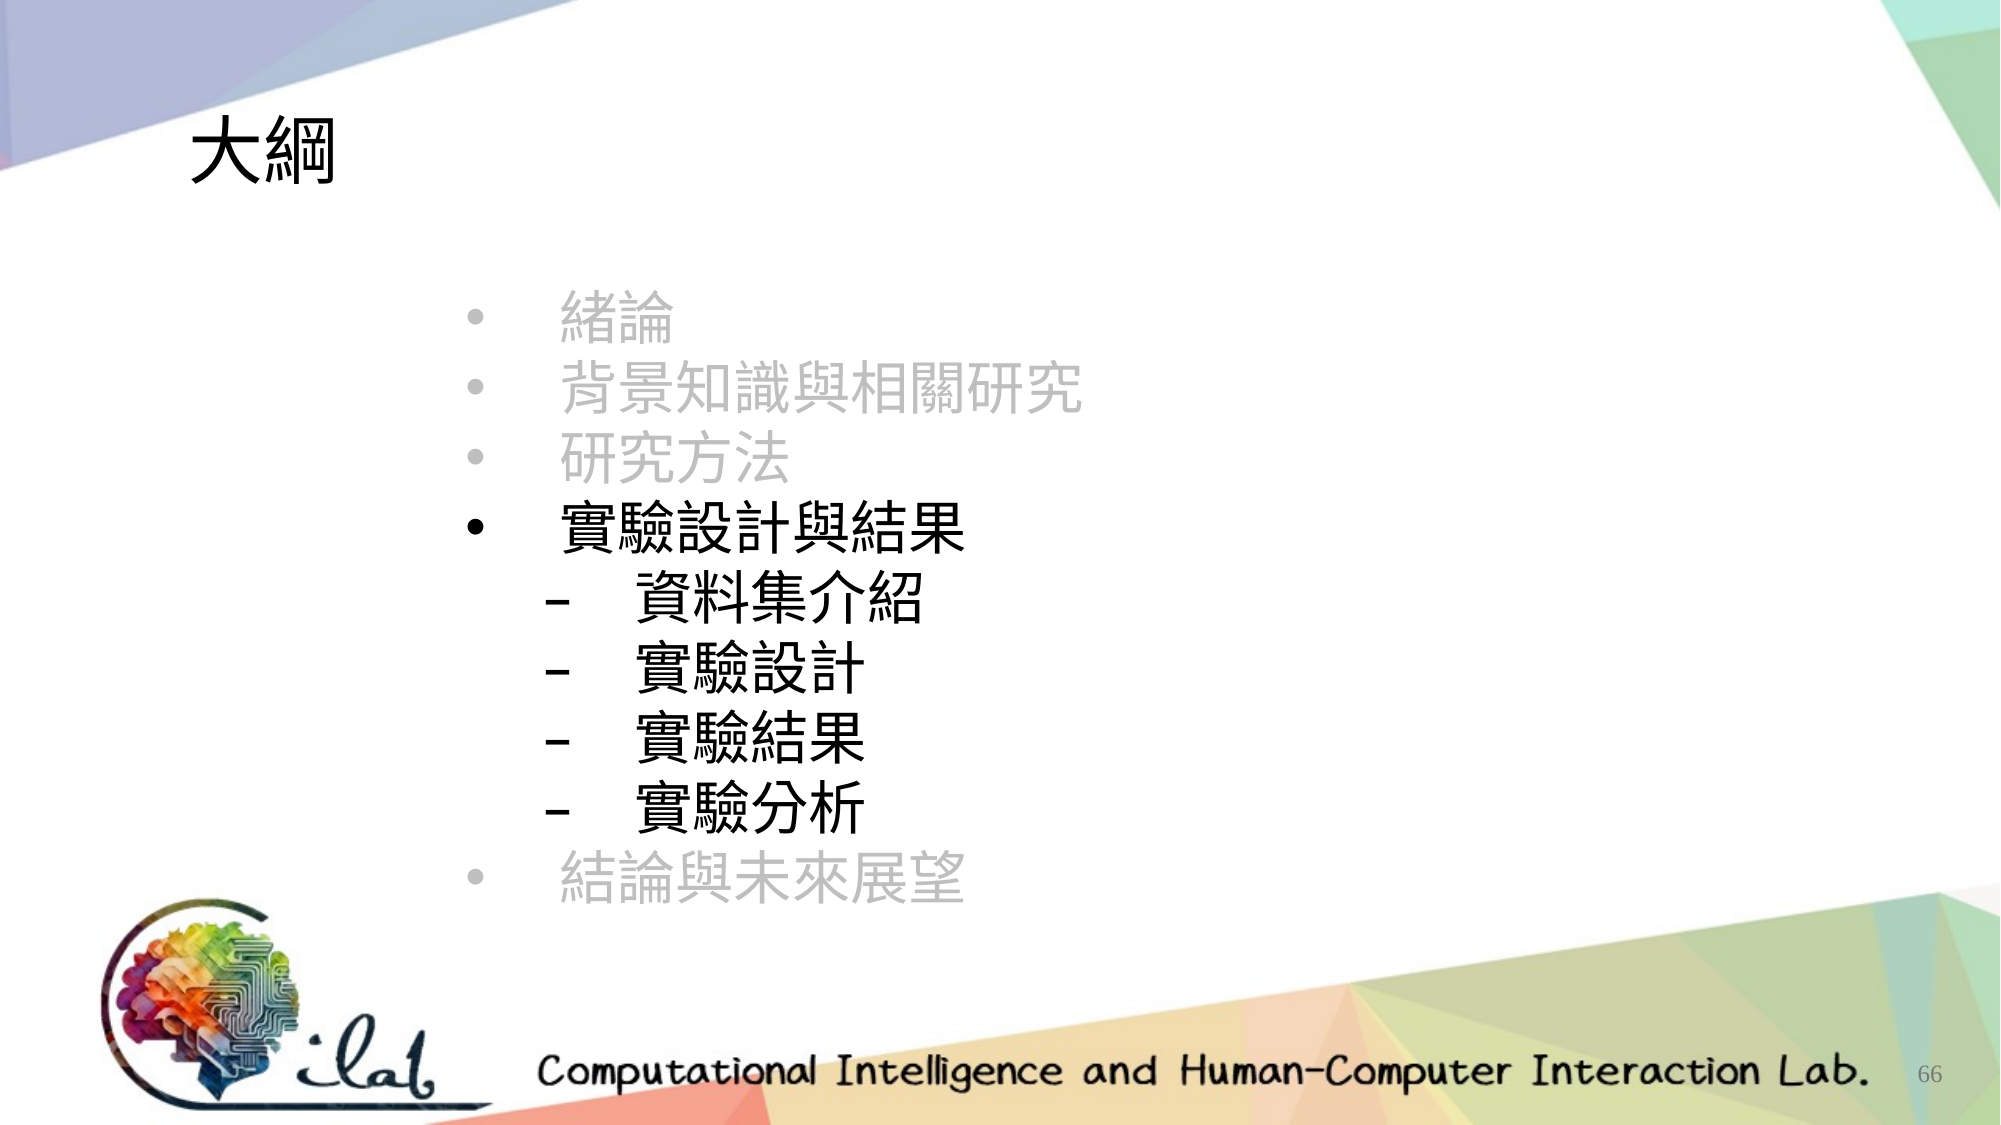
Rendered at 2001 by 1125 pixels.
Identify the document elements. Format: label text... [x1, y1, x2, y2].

text_box 緒論 背景知識與相關研究 研究方法 實驗設計與結果 資料集介紹 實驗設計 實驗結果 實驗分析 結論與未來展望 [450, 273, 1550, 919]
slide_number 66 [1507, 1042, 1958, 1103]
picture [0, 0, 2001, 1125]
text_box 大綱 [114, 96, 412, 201]
